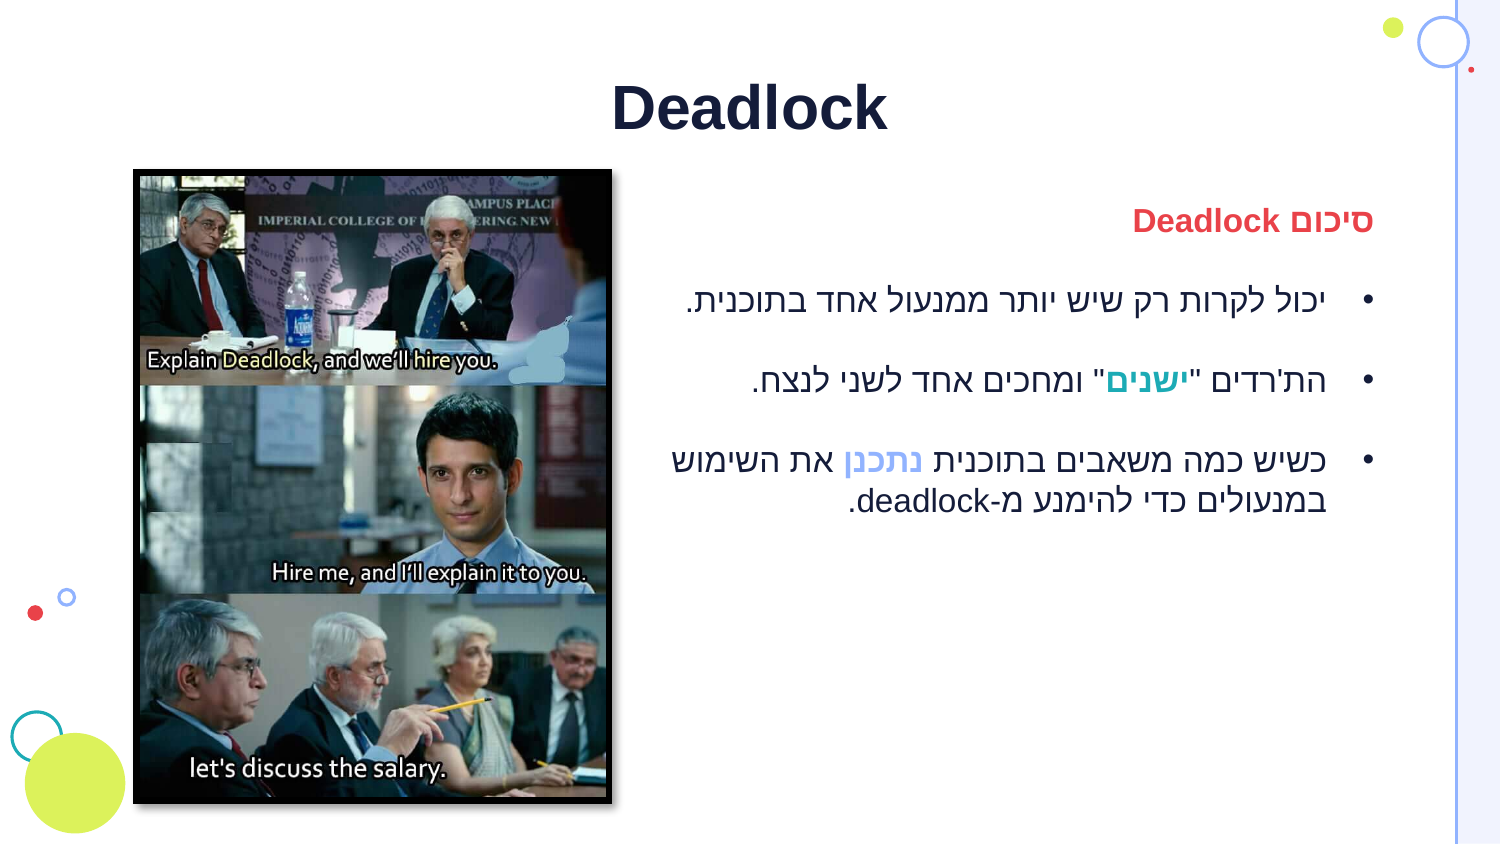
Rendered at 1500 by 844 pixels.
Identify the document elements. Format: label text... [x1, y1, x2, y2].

text_box סיכום Deadlock יכול לקרות רק שיש יותר ממנעול אחד בתוכנית. הת'רדים "ישנים" ומחכים אחד לשני לנצח. כשיש כמה משאבים בתוכנית נתכנן את השימוש במנעולים כדי להימנע מ-deadlock. [639, 192, 1390, 527]
picture [139, 175, 607, 798]
title Deadlock [88, 66, 1412, 176]
